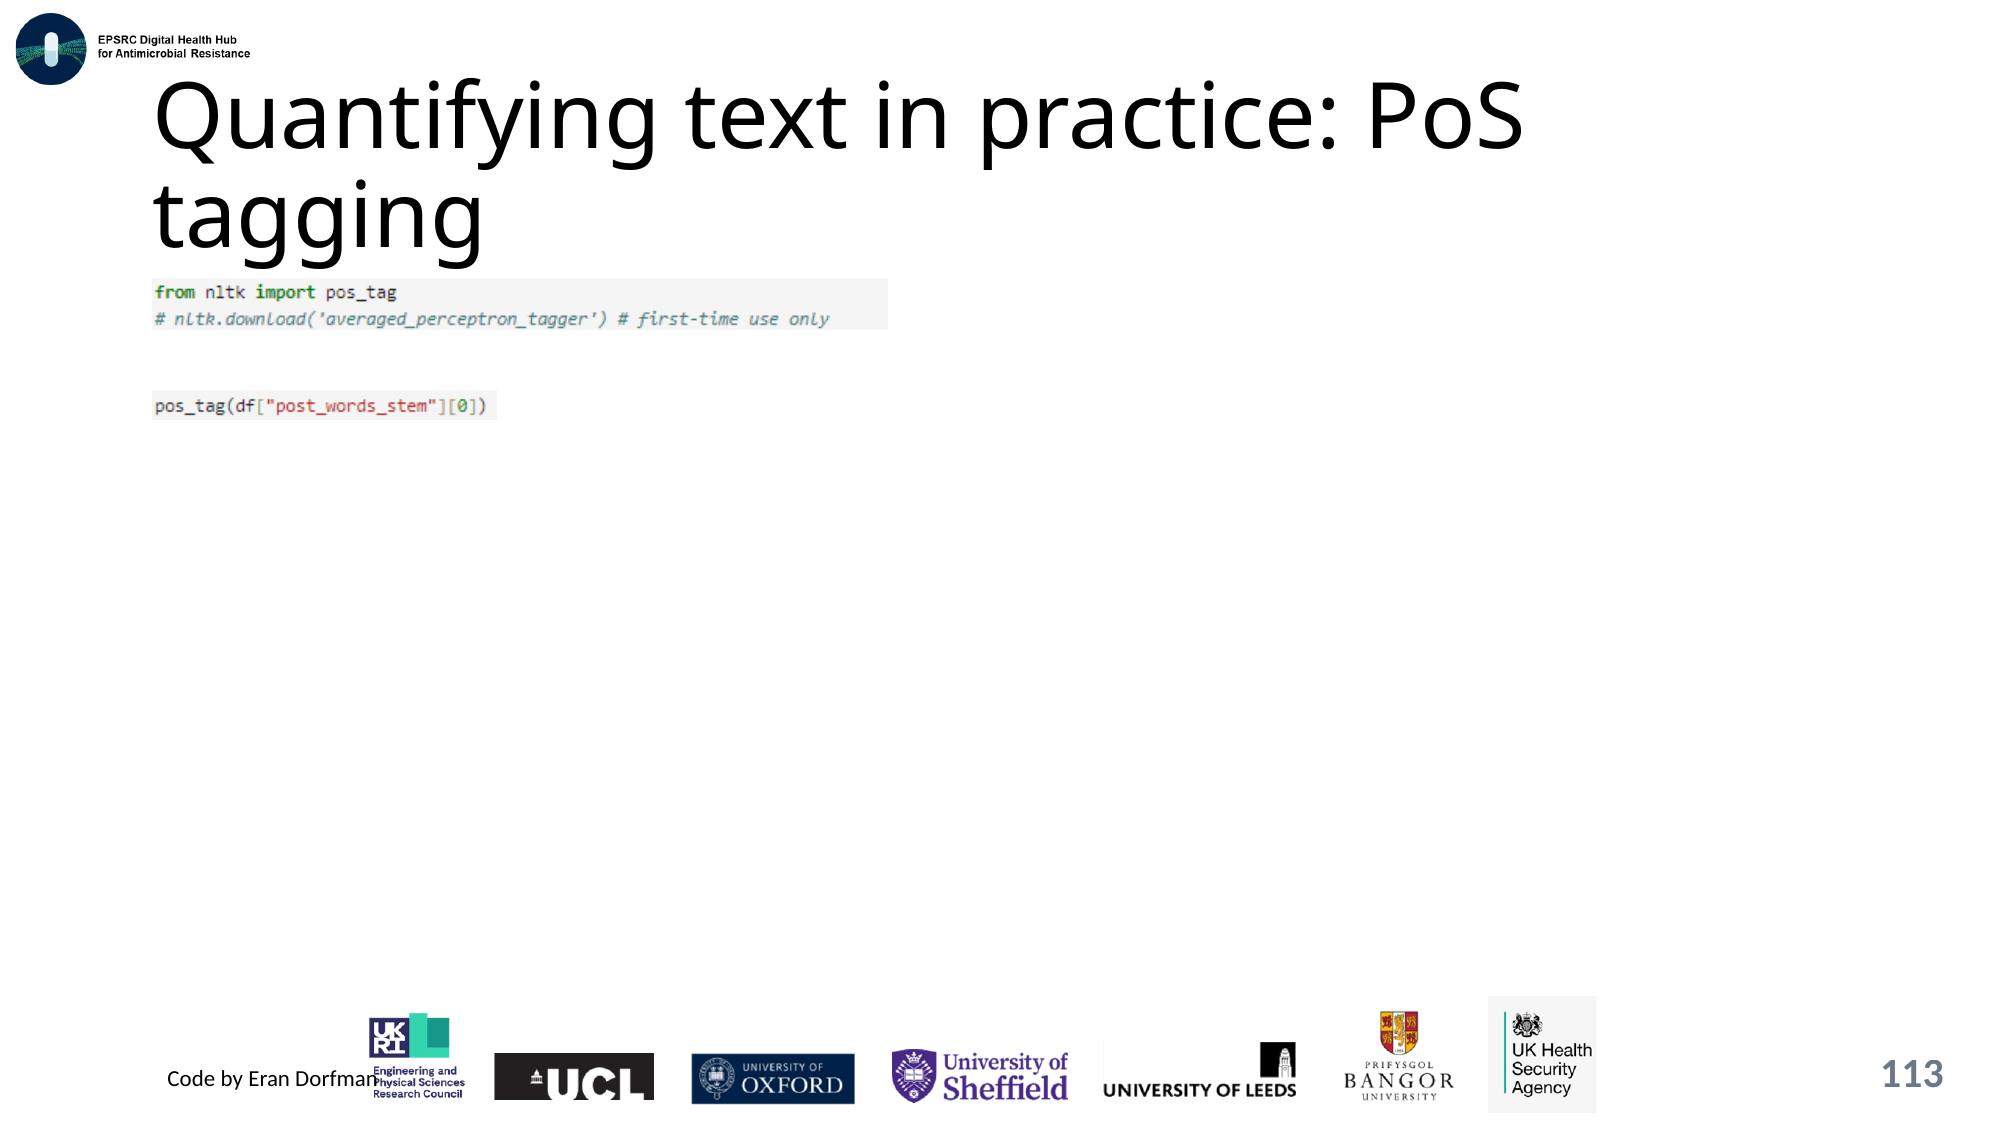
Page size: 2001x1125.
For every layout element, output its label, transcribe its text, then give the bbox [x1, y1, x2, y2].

picture [152, 390, 497, 420]
title Quantifying text in practice: PoS tagging [137, 59, 1863, 278]
text_box Code by Eran Dorfman [152, 1056, 587, 1099]
picture [369, 981, 1597, 1125]
picture [152, 278, 888, 330]
picture [15, 13, 352, 85]
text_box 113 [1862, 1038, 1962, 1125]
